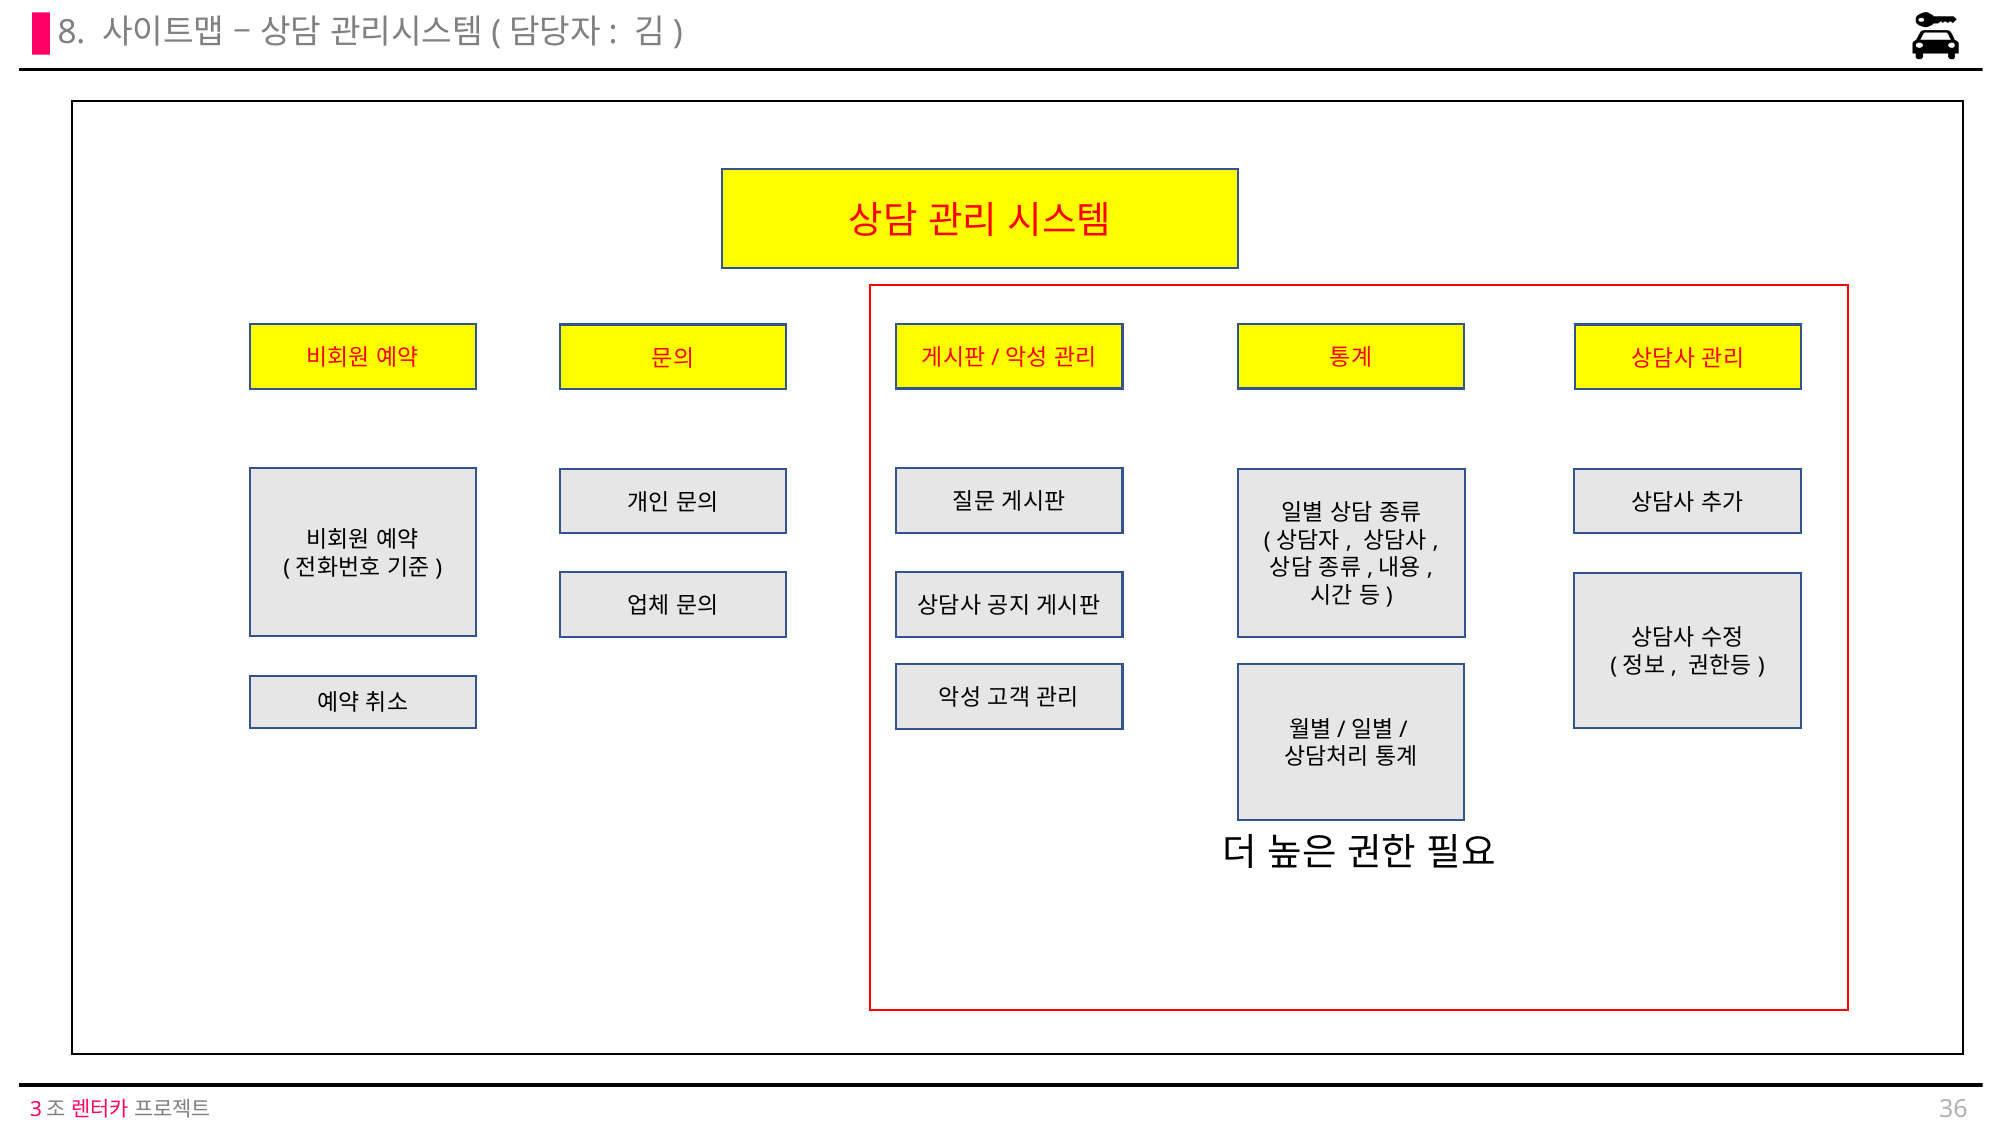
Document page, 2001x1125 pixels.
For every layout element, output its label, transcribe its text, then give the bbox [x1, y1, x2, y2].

slide_number 36 [1887, 1083, 1983, 1125]
text_box 8. 사이트맵 – 상담 관리시스템(담당자: 김) [42, 7, 906, 60]
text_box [249, 169, 1848, 1010]
text_box [71, 100, 1964, 1055]
picture [1903, 12, 1967, 60]
